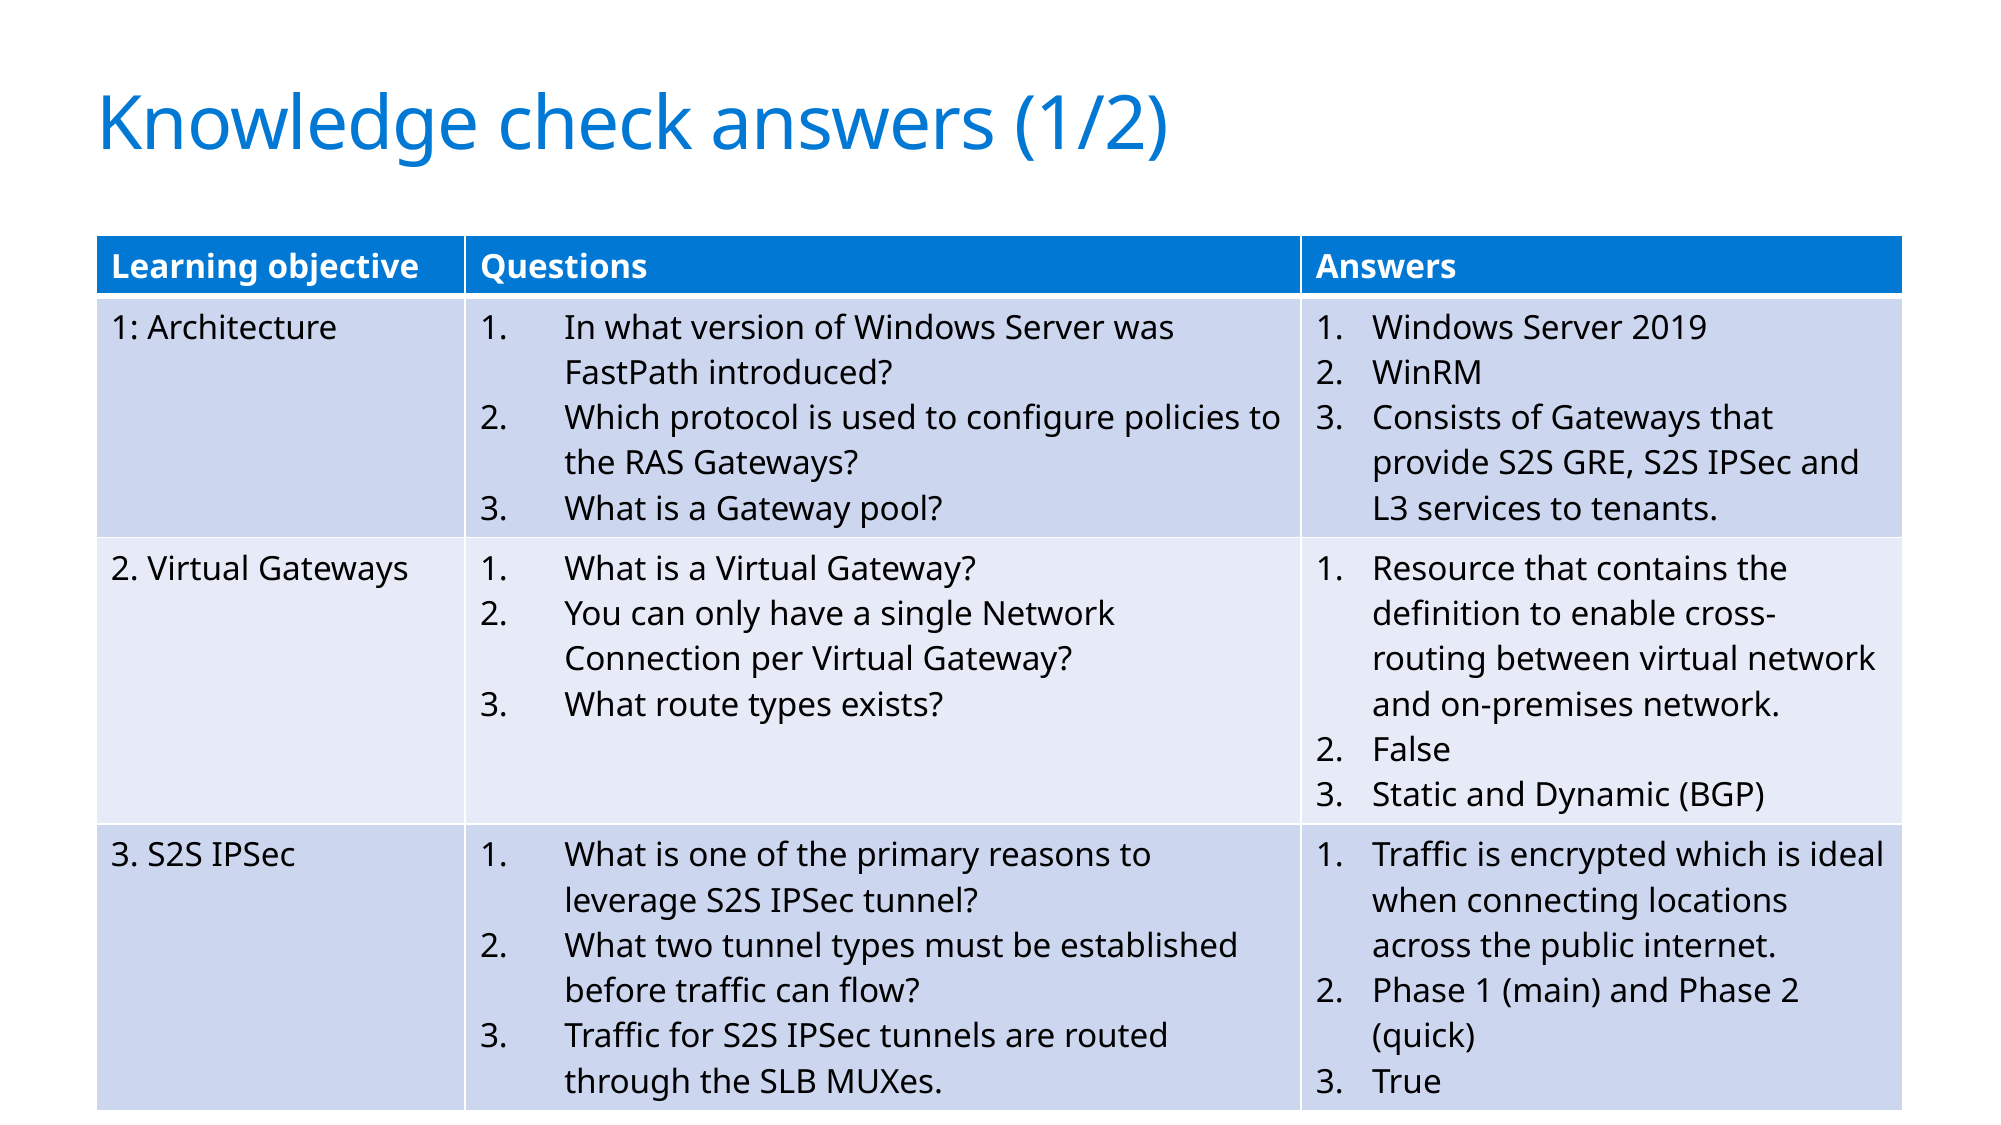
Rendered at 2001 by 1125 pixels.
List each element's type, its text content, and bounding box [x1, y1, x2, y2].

table_cell Windows Server 2019 WinRM Consists of Gateways that provide S2S GRE, S2S IPSec and L3 services to tenants. [1302, 299, 1902, 537]
table_cell Resource that contains the definition to enable cross-routing between virtual network and on-premises network. False Static and Dynamic (BGP) [1302, 538, 1902, 823]
table_cell 2. Virtual Gateways [97, 538, 464, 823]
title Knowledge check answers (1/2) [96, 75, 1904, 166]
table_cell 3. S2S IPSec [97, 825, 464, 1110]
table_cell 1: Architecture [97, 299, 464, 537]
table_header Learning objective [97, 236, 464, 293]
table_header Questions [466, 236, 1300, 293]
table_cell In what version of Windows Server was FastPath introduced? Which protocol is used to configure policies to the RAS Gateways? What is a Gateway pool?​ [466, 299, 1300, 537]
table_cell What is one of the primary reasons to leverage S2S IPSec tunnel? What two tunnel types must be established before traffic can flow? Traffic for S2S IPSec tunnels are routed through the SLB MUXes. [466, 825, 1300, 1110]
table_cell What is a Virtual Gateway? You can only have a single Network Connection per Virtual Gateway? What route types exists? [466, 538, 1300, 823]
table_header Answers [1302, 236, 1902, 293]
table_cell Traffic is encrypted which is ideal when connecting locations across the public internet. Phase 1 (main) and Phase 2 (quick) True [1302, 825, 1902, 1110]
